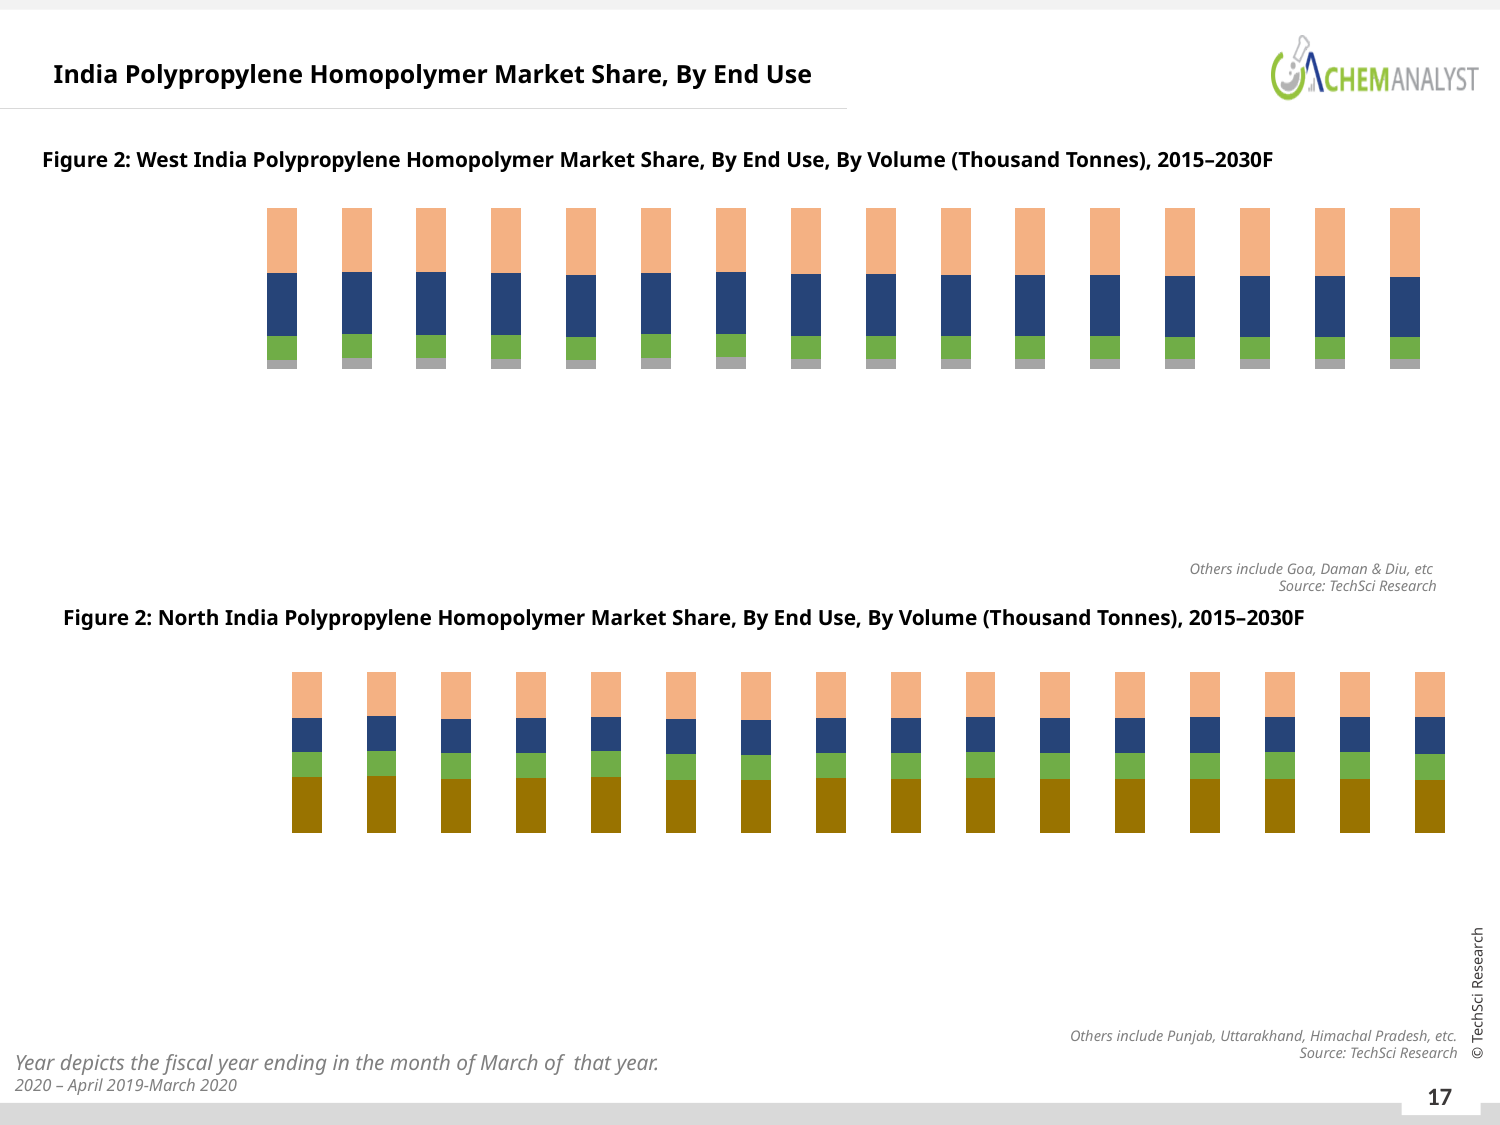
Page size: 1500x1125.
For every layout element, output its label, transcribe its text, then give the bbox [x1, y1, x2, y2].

text_box Figure 2: North India Polypropylene Homopolymer Market Share, By End Use, By Volume (Thousand Tonnes), 2015–2030F [48, 585, 1494, 638]
text_box Others include Punjab, Uttarakhand, Himachal Pradesh, etc. Source: TechSci Research [812, 1019, 1473, 1070]
text_box India Polypropylene Homopolymer Market Share, By End Use [38, 45, 1153, 96]
text_box Figure 2: West India Polypropylene Homopolymer Market Share, By End Use, By Volume (Thousand Tonnes), 2015–2030F [27, 126, 1473, 176]
chart [0, 640, 1500, 1017]
chart [0, 176, 1500, 553]
text_box Others include Goa, Daman & Diu, etc Source: TechSci Research [490, 553, 1452, 603]
picture [1271, 35, 1485, 116]
text_box Year depicts the fiscal year ending in the month of March of that year. 2020 – April 2019-March 2020 [0, 1041, 1411, 1125]
